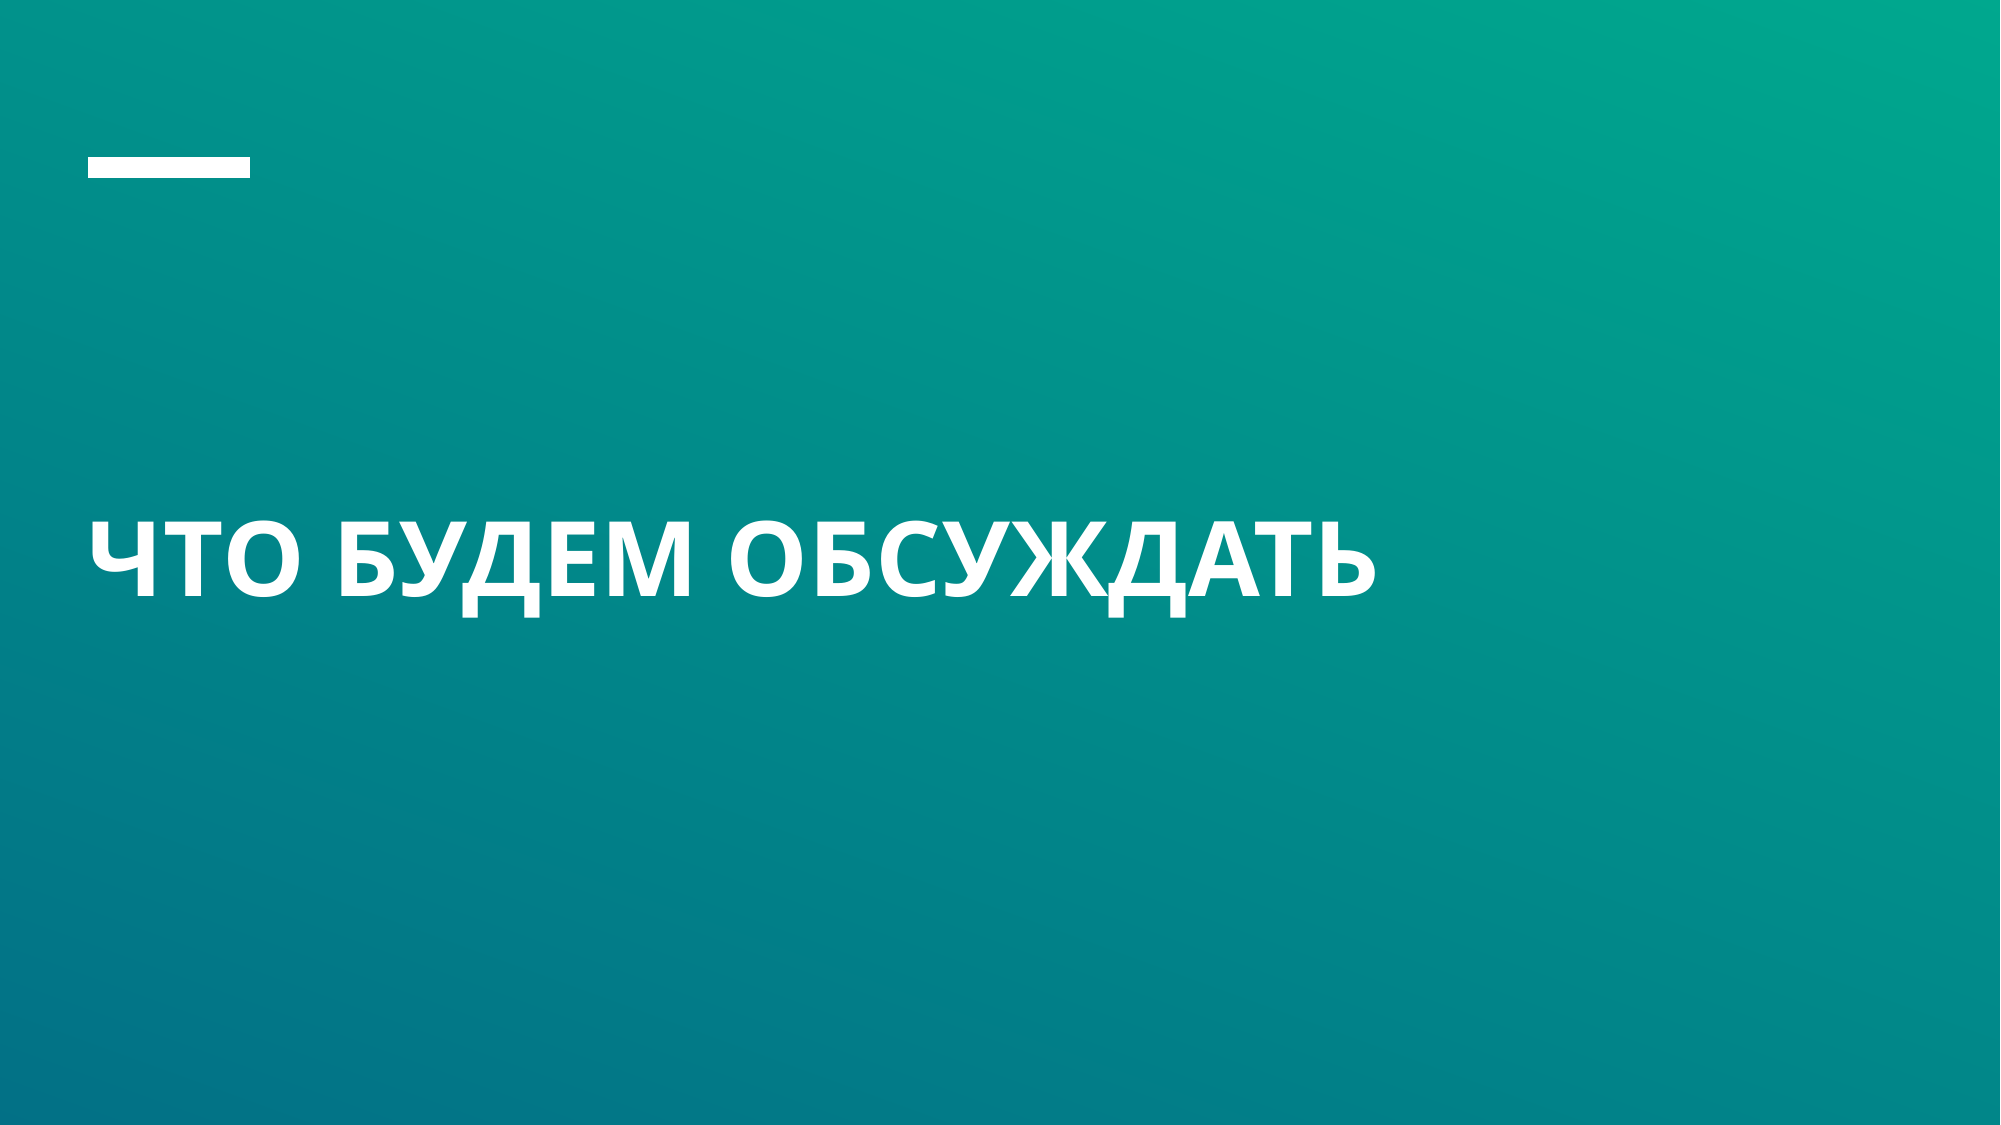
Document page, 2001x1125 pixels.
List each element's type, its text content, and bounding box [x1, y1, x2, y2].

title ЧТО БУДЕМ ОБСУЖДАТЬ [87, 479, 1911, 646]
